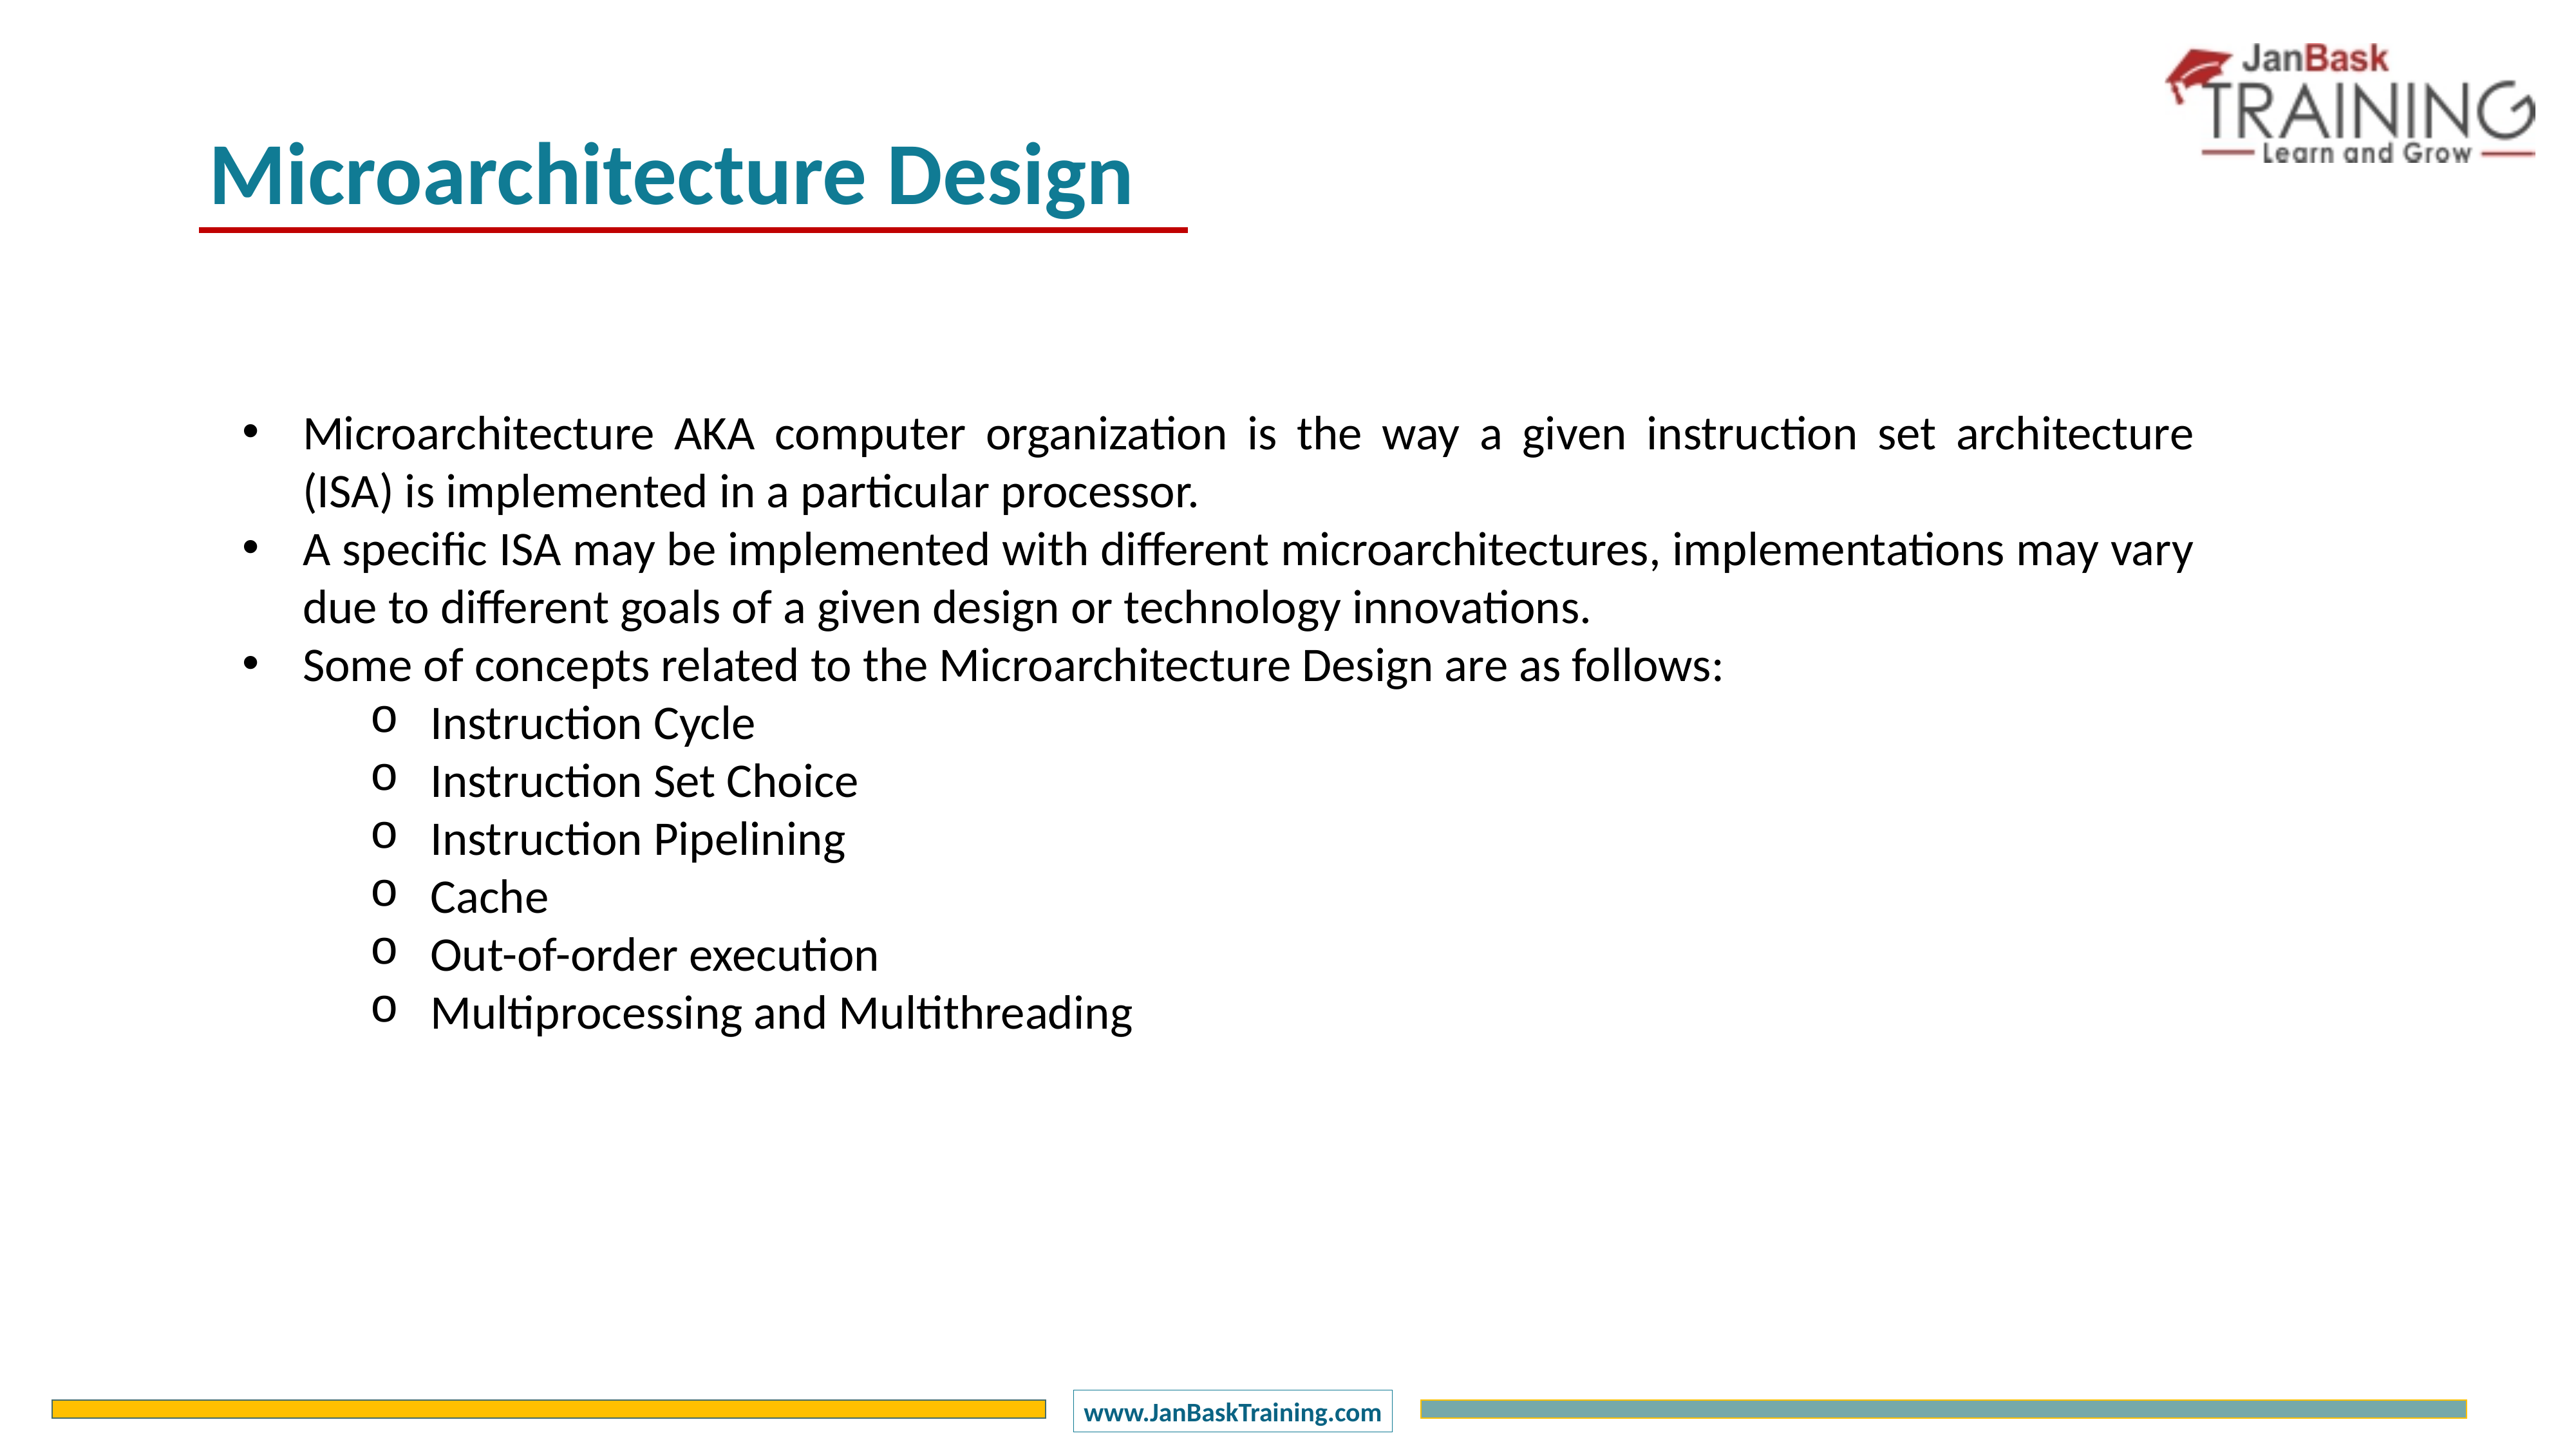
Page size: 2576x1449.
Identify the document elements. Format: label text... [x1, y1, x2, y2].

text_box Microarchitecture Design [199, 111, 2006, 302]
picture [2165, 43, 2535, 163]
text_box Microarchitecture AKA computer organization is the way a given instruction set architecture (ISA) is implemented in a particular processor. A specific ISA may be implemented with different microarchitectures, implementations may vary due to different goals of a given design or technology innovations. Some of concepts related to the Microarchitecture Design are as follows: Instruction Cycle Instruction Set Choice Instruction Pipelining Cache Out-of-order execution Multiprocessing and Multithreading [232, 396, 2206, 1101]
